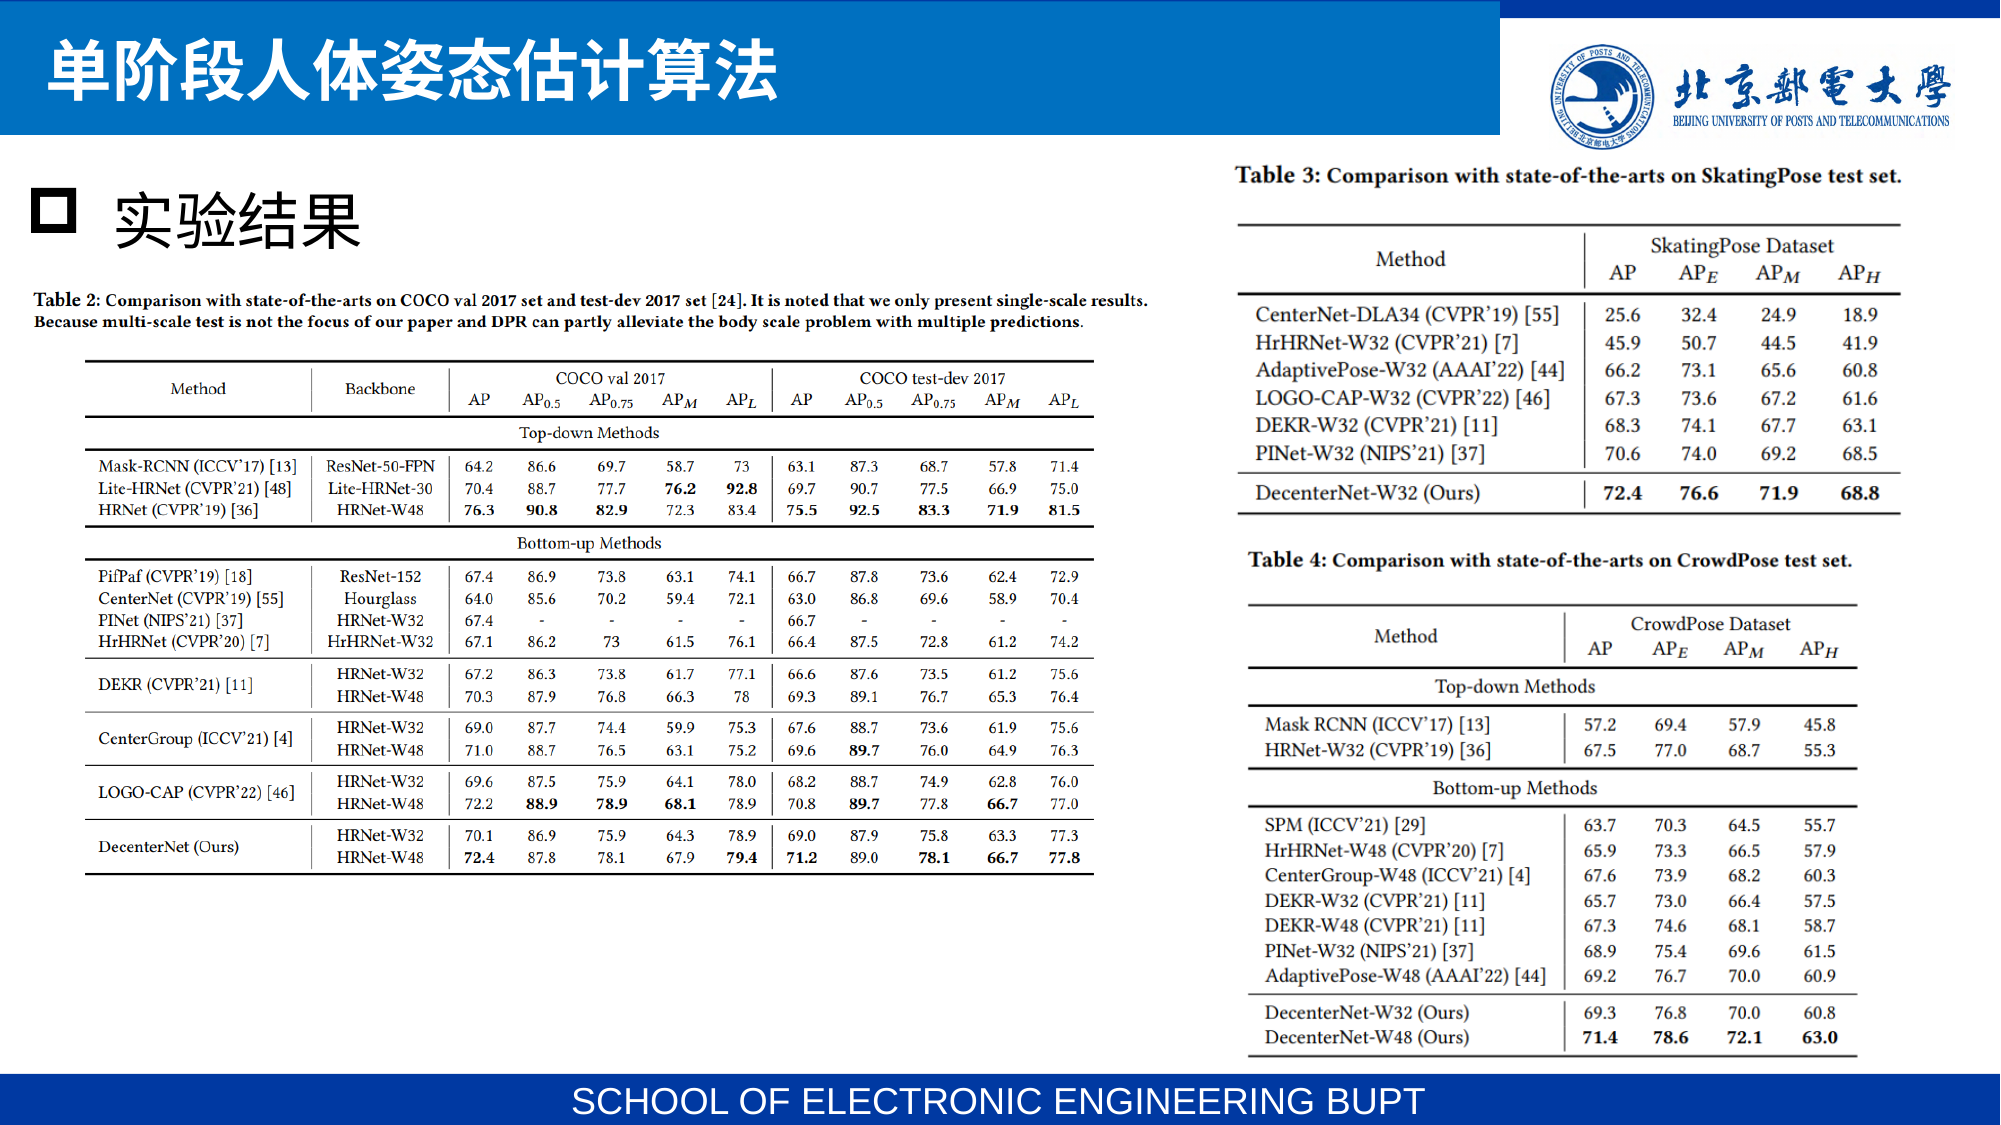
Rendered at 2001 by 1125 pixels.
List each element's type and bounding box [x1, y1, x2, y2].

text_box [0, 0, 2000, 1125]
picture [20, 281, 1158, 893]
picture [1235, 542, 1873, 1070]
picture [1220, 43, 1956, 530]
